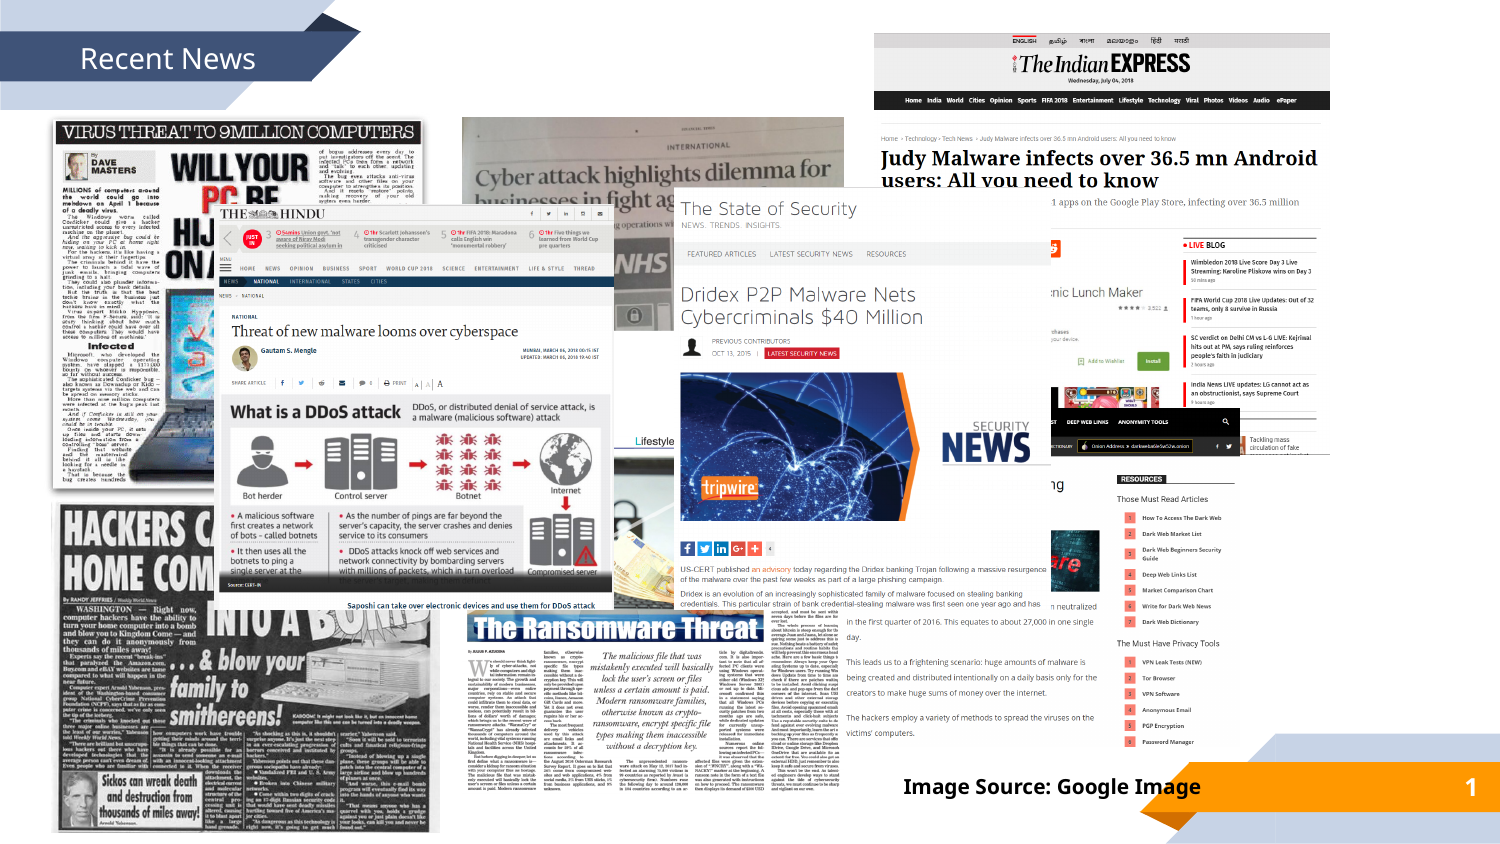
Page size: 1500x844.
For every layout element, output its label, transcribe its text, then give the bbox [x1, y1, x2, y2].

text_box Image Source: Google Image [888, 766, 1250, 806]
slide_number 1 [1249, 760, 1494, 813]
text_box Recent News [65, 33, 312, 81]
picture [43, 33, 1330, 833]
